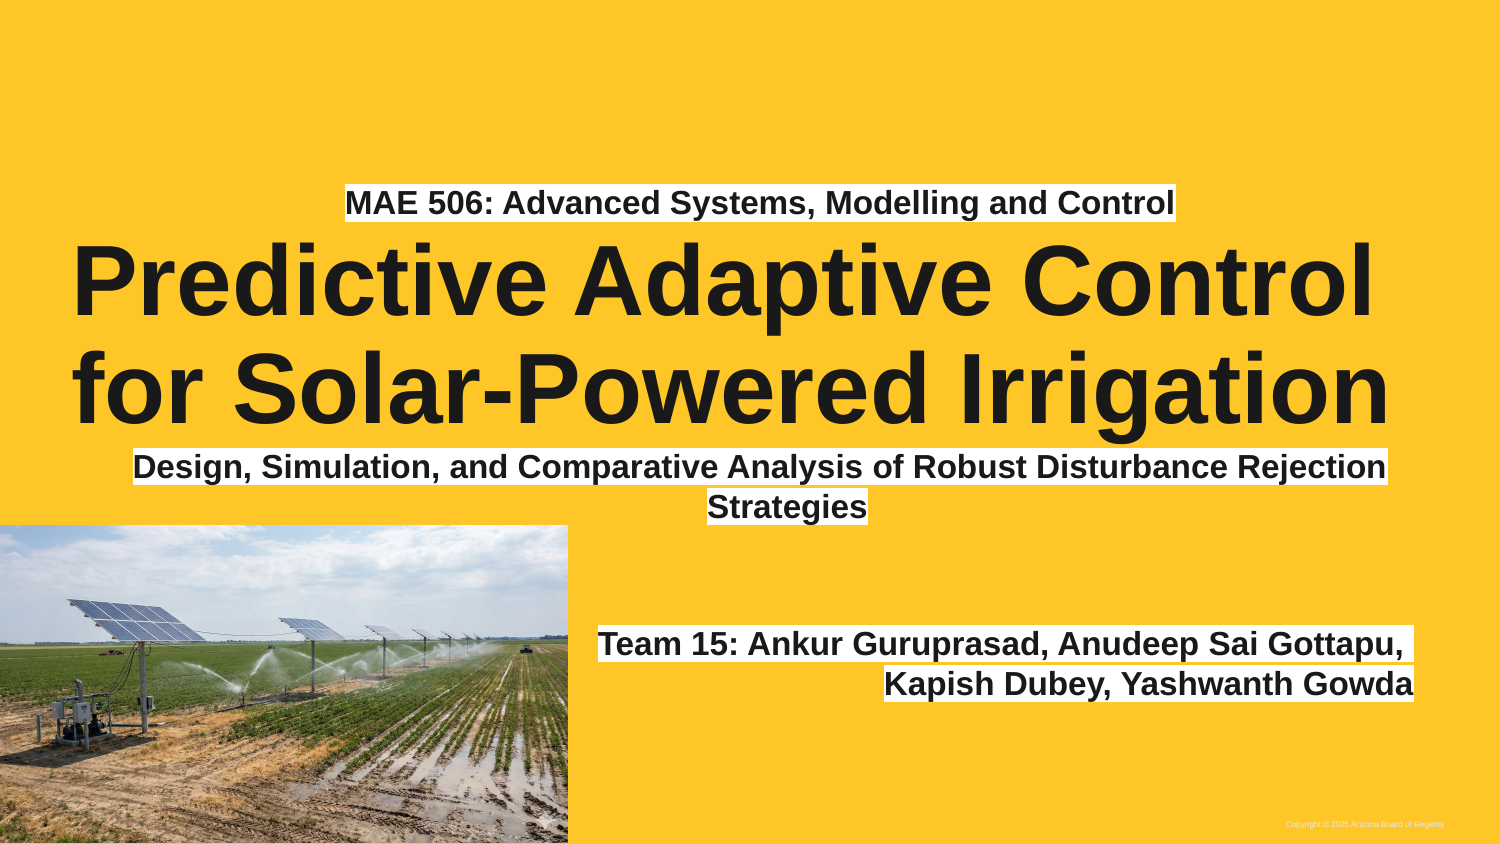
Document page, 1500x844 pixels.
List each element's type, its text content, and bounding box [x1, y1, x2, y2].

text_box Team 15: Ankur Guruprasad, Anudeep Sai Gottapu, Kapish Dubey, Yashwanth Gowda [572, 621, 1414, 702]
picture [0, 525, 568, 843]
title Predictive Adaptive Control for Solar-Powered Irrigation [71, 222, 1429, 444]
text_box MAE 506: Advanced Systems, Modelling and Control [71, 181, 1429, 222]
subtitle Design, Simulation, and Comparative Analysis of Robust Disturbance Rejection Strategies [71, 444, 1429, 526]
